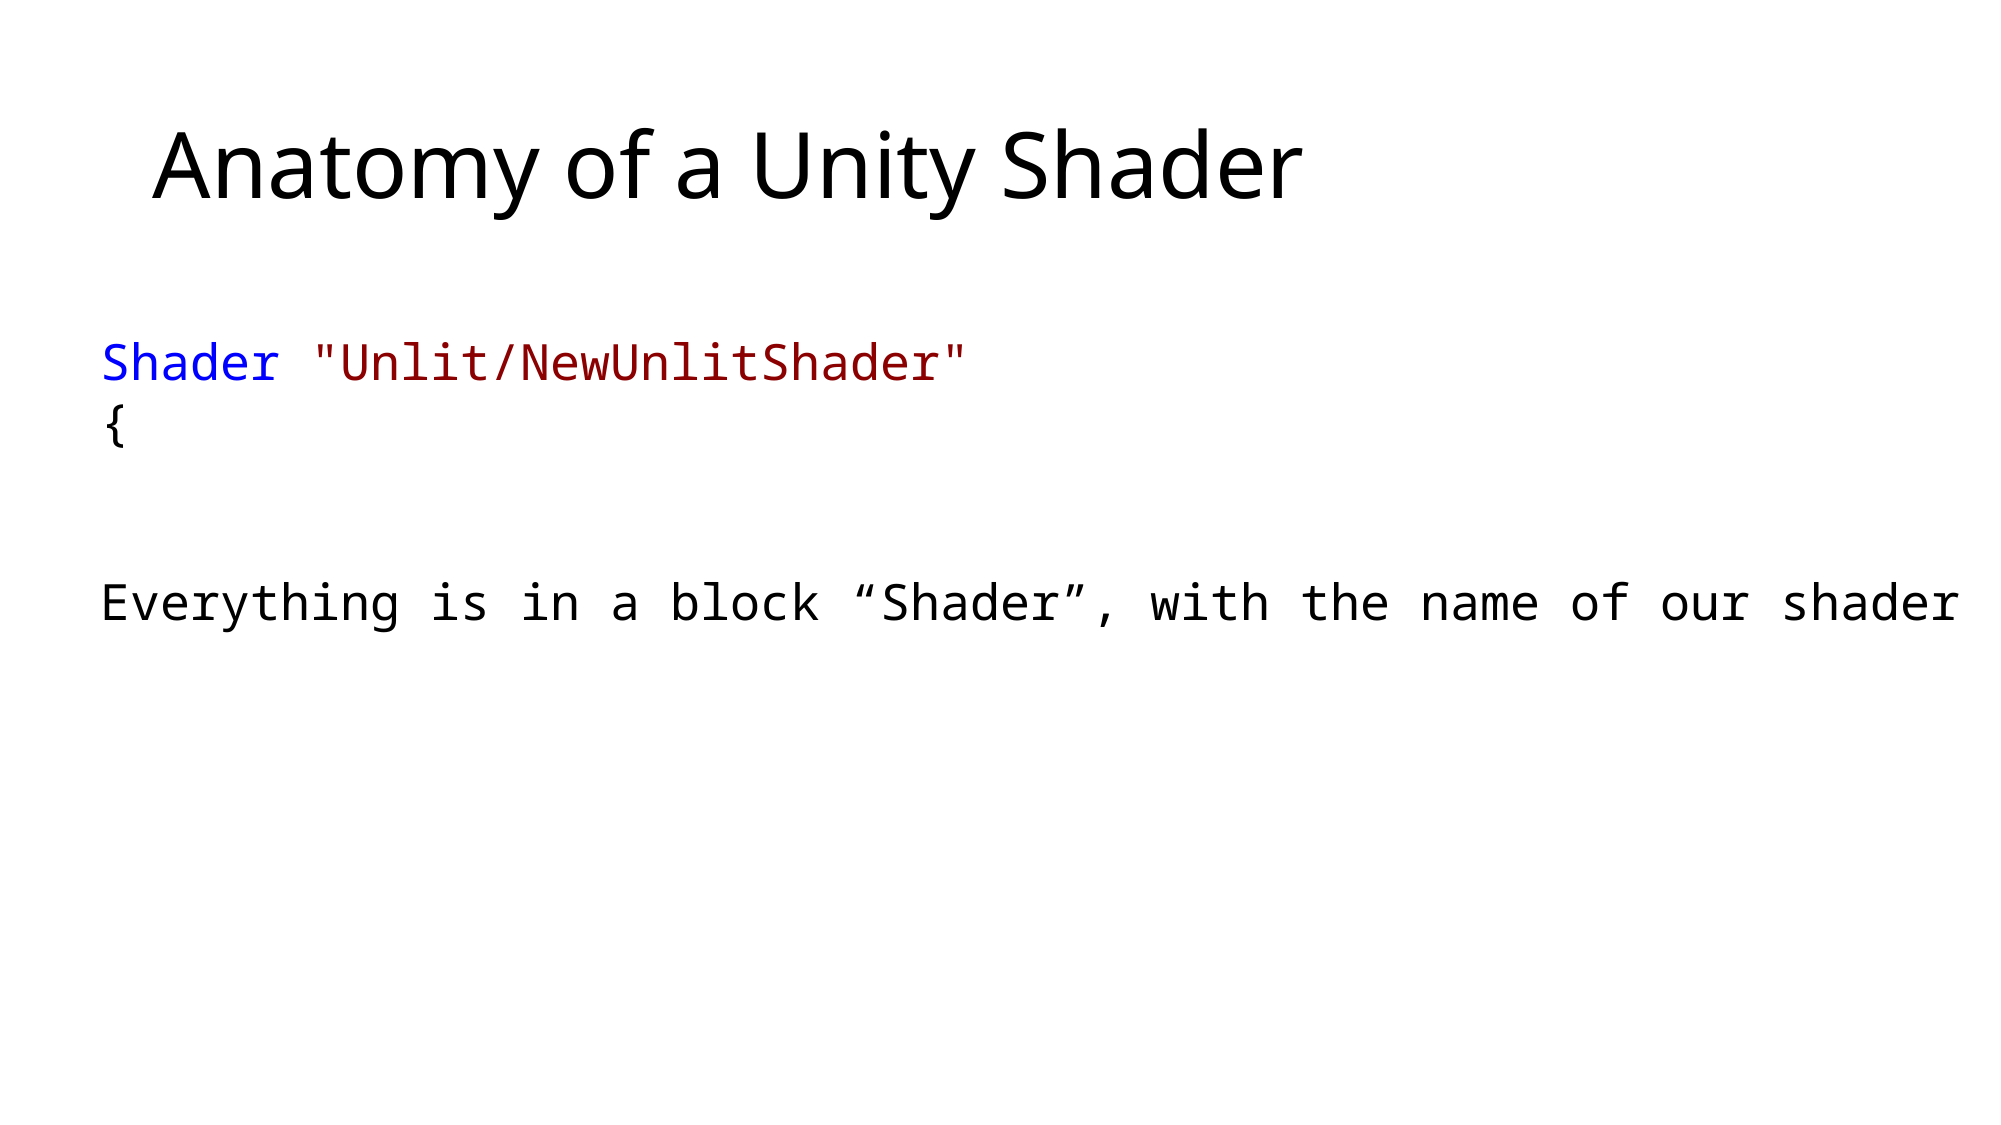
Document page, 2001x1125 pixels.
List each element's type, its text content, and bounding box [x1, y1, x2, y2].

title Anatomy of a Unity Shader [137, 59, 1863, 278]
text_box Shader "Unlit/NewUnlitShader" { Everything is in a block “Shader”, with the name of our shader [85, 323, 1975, 639]
